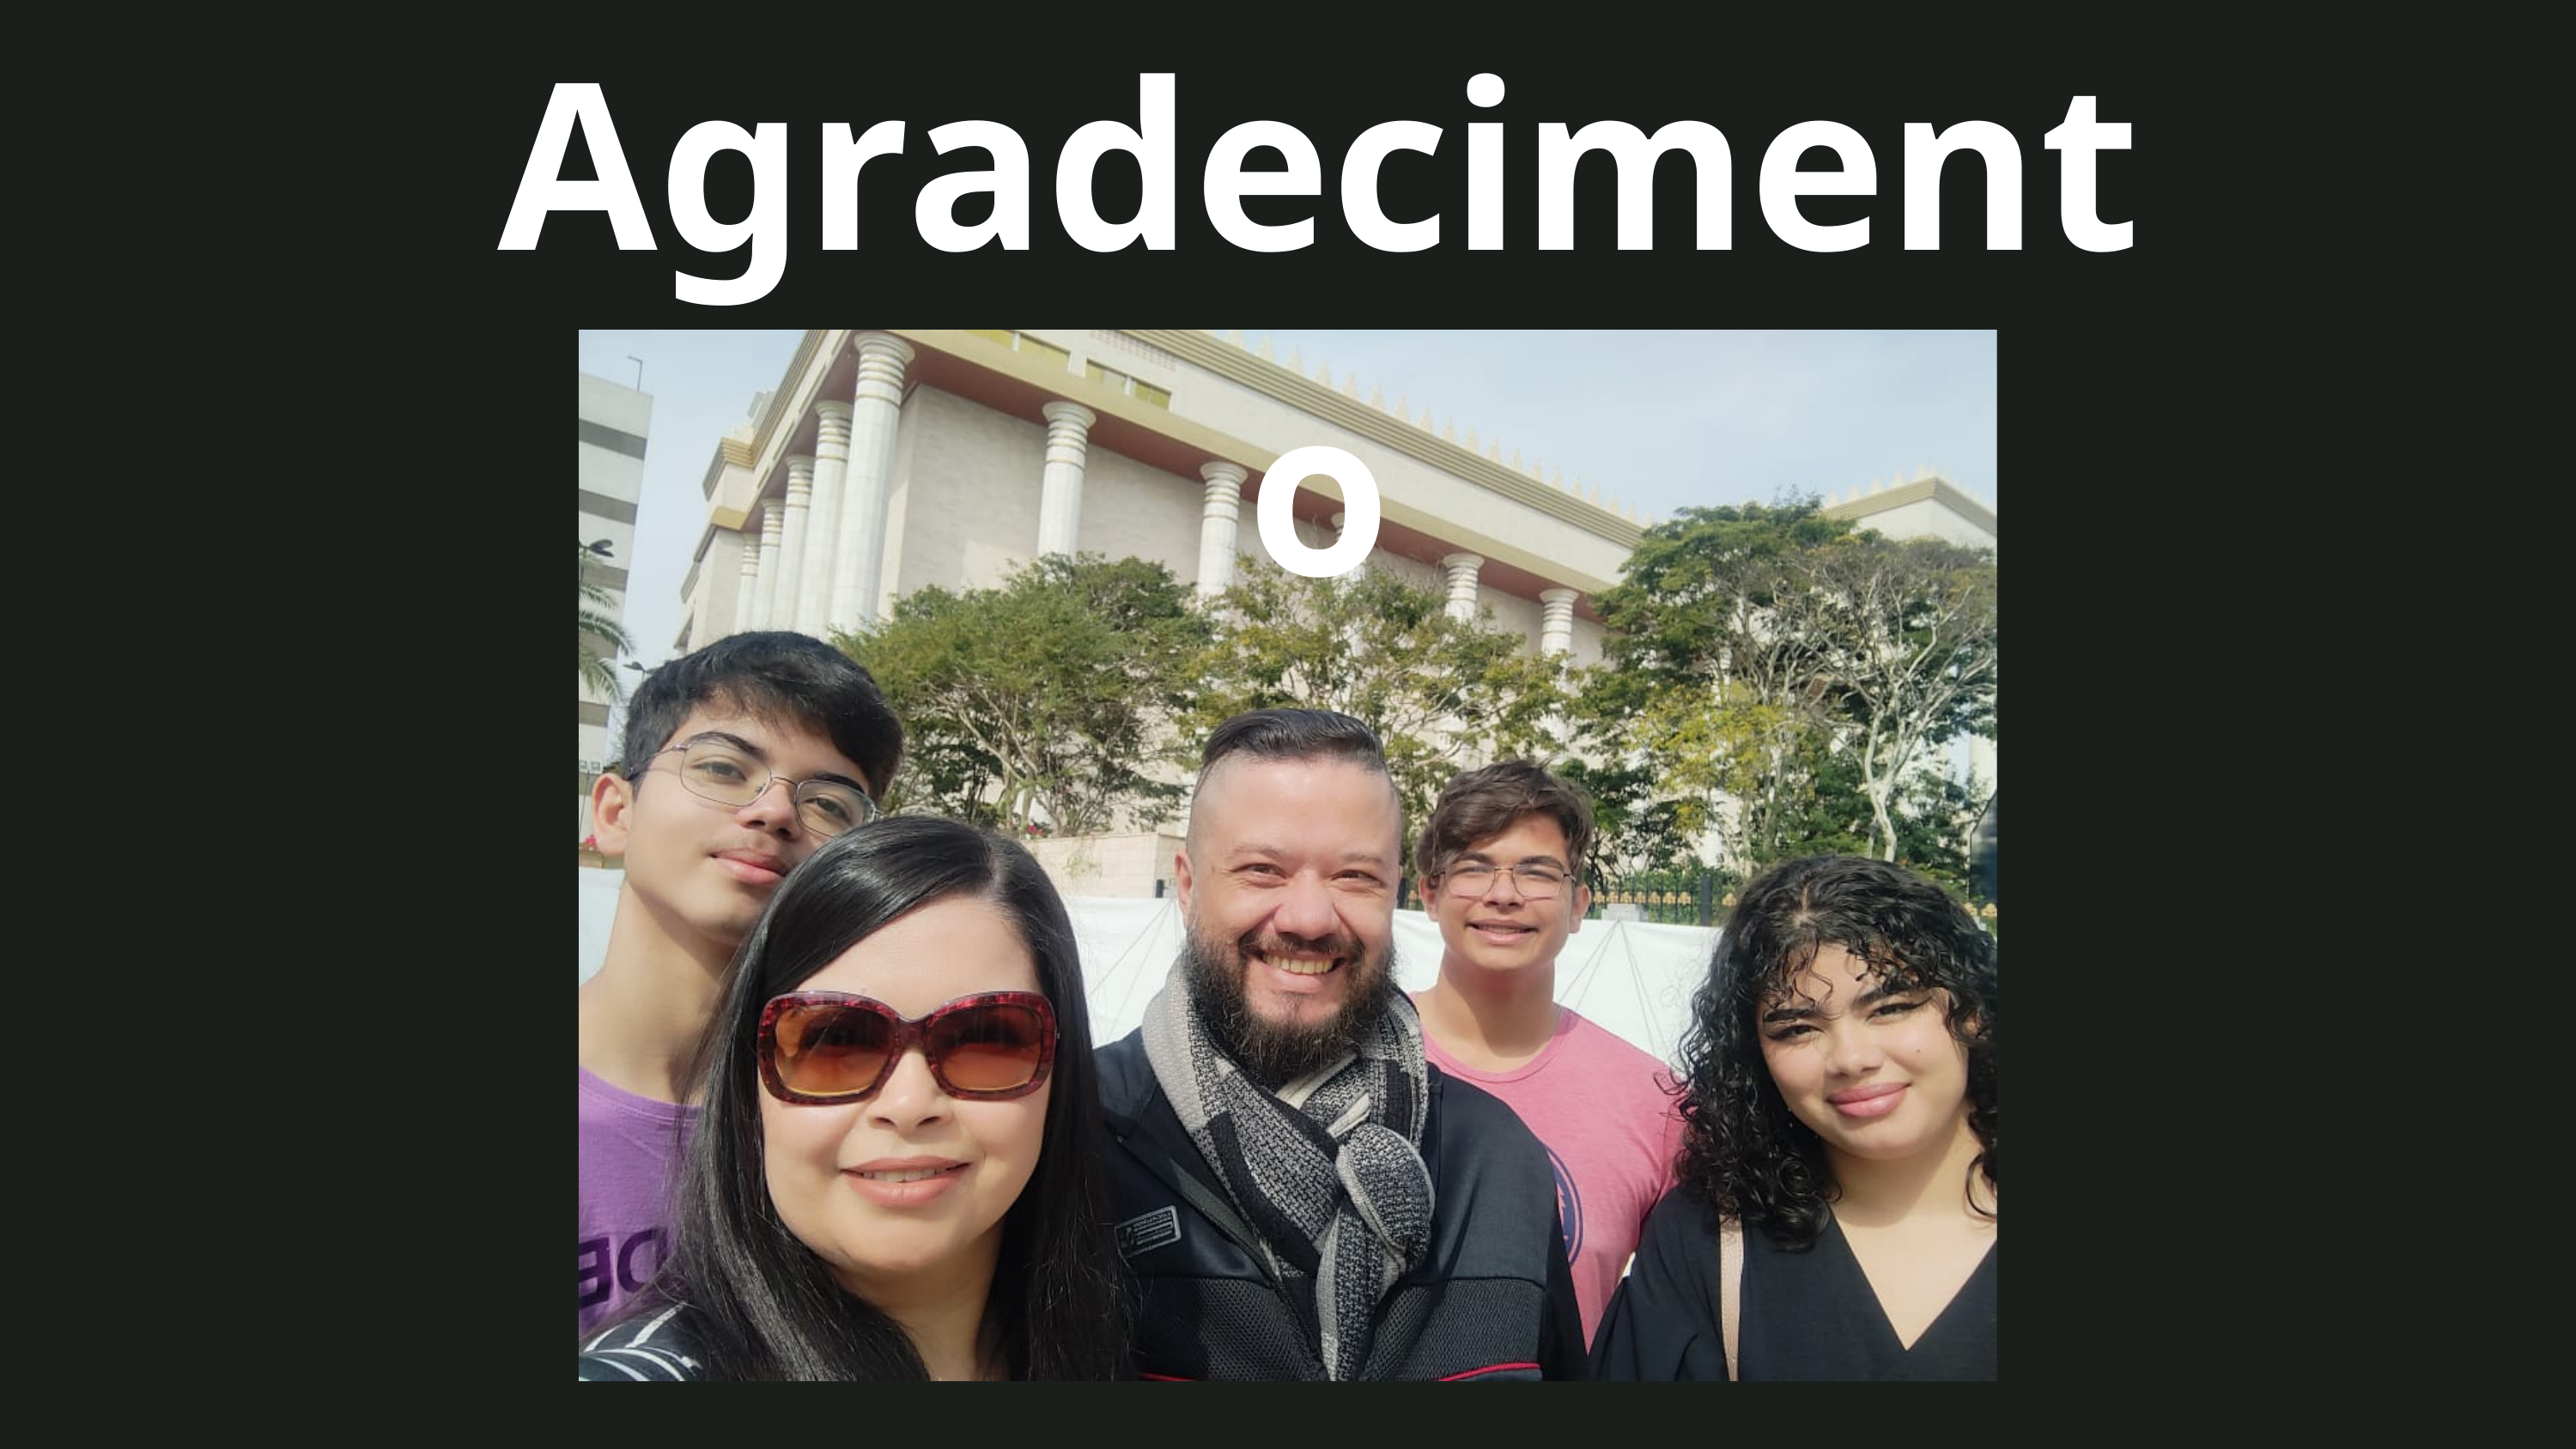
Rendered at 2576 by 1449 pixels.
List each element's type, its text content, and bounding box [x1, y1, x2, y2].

text_box [579, 622, 1997, 1381]
text_box Agradecimento [431, 0, 2208, 622]
